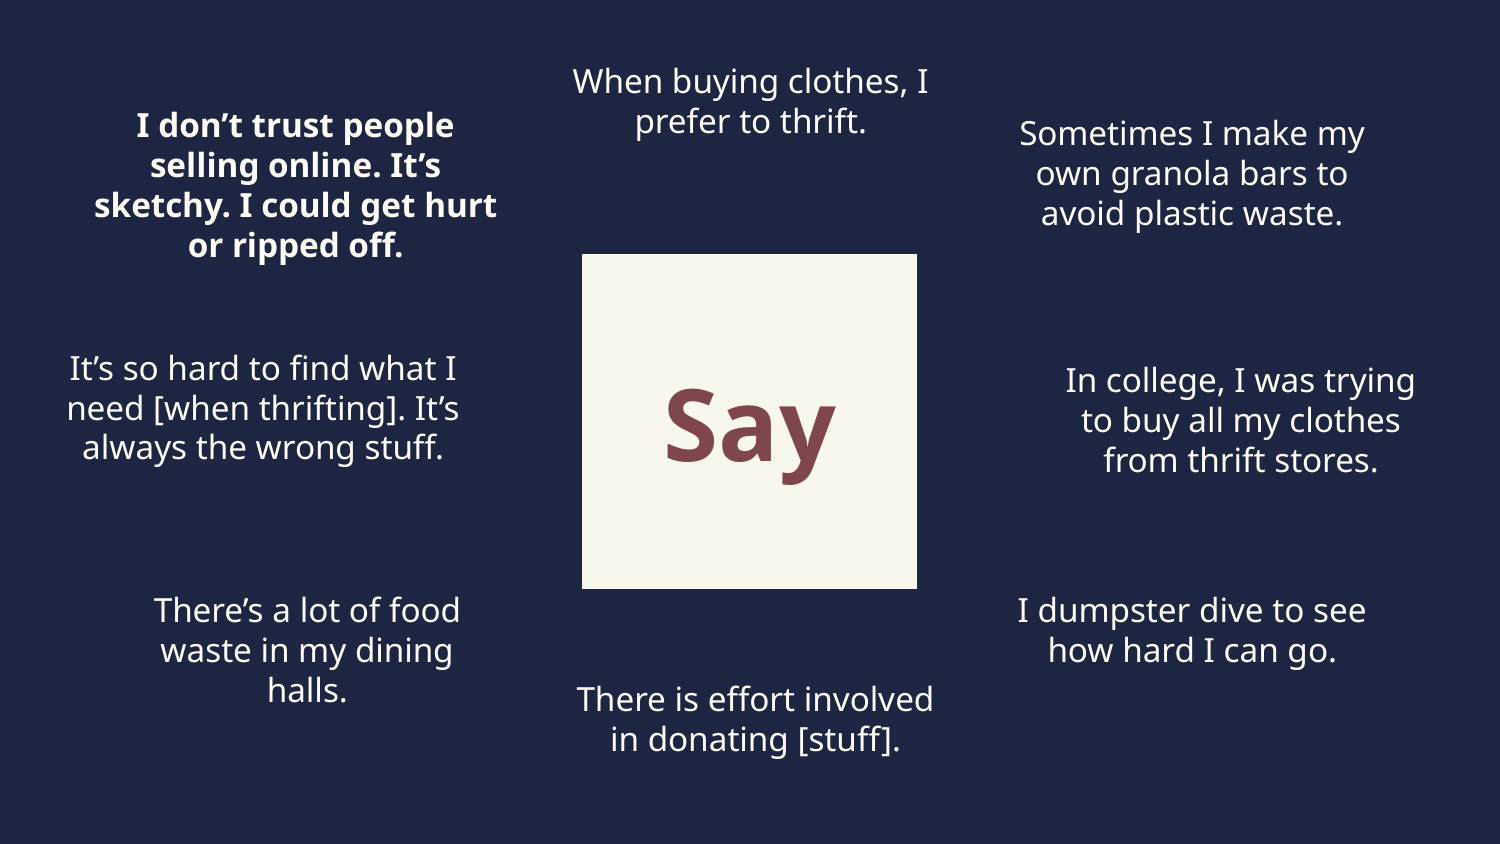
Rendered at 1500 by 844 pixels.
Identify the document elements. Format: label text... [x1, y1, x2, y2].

text_box There’s a lot of food waste in my dining halls. [102, 573, 513, 755]
text_box I dumpster dive to see how hard I can go. [987, 573, 1398, 755]
text_box There is effort involved in donating [stuff]. [551, 663, 961, 844]
text_box Sometimes I make my own granola bars to avoid plastic waste. [987, 97, 1398, 278]
text_box It’s so hard to find what I need [when thrifting]. It’s always the wrong stuff. [37, 331, 490, 513]
text_box In college, I was trying to buy all my clothes from thrift stores. [1036, 343, 1447, 525]
text_box [581, 253, 919, 294]
title Say [551, 294, 949, 550]
text_box When buying clothes, I prefer to thrift. [536, 45, 966, 226]
text_box I don’t trust people selling online. It’s sketchy. I could get hurt or ripped off. [77, 89, 515, 270]
text_box [581, 550, 919, 591]
